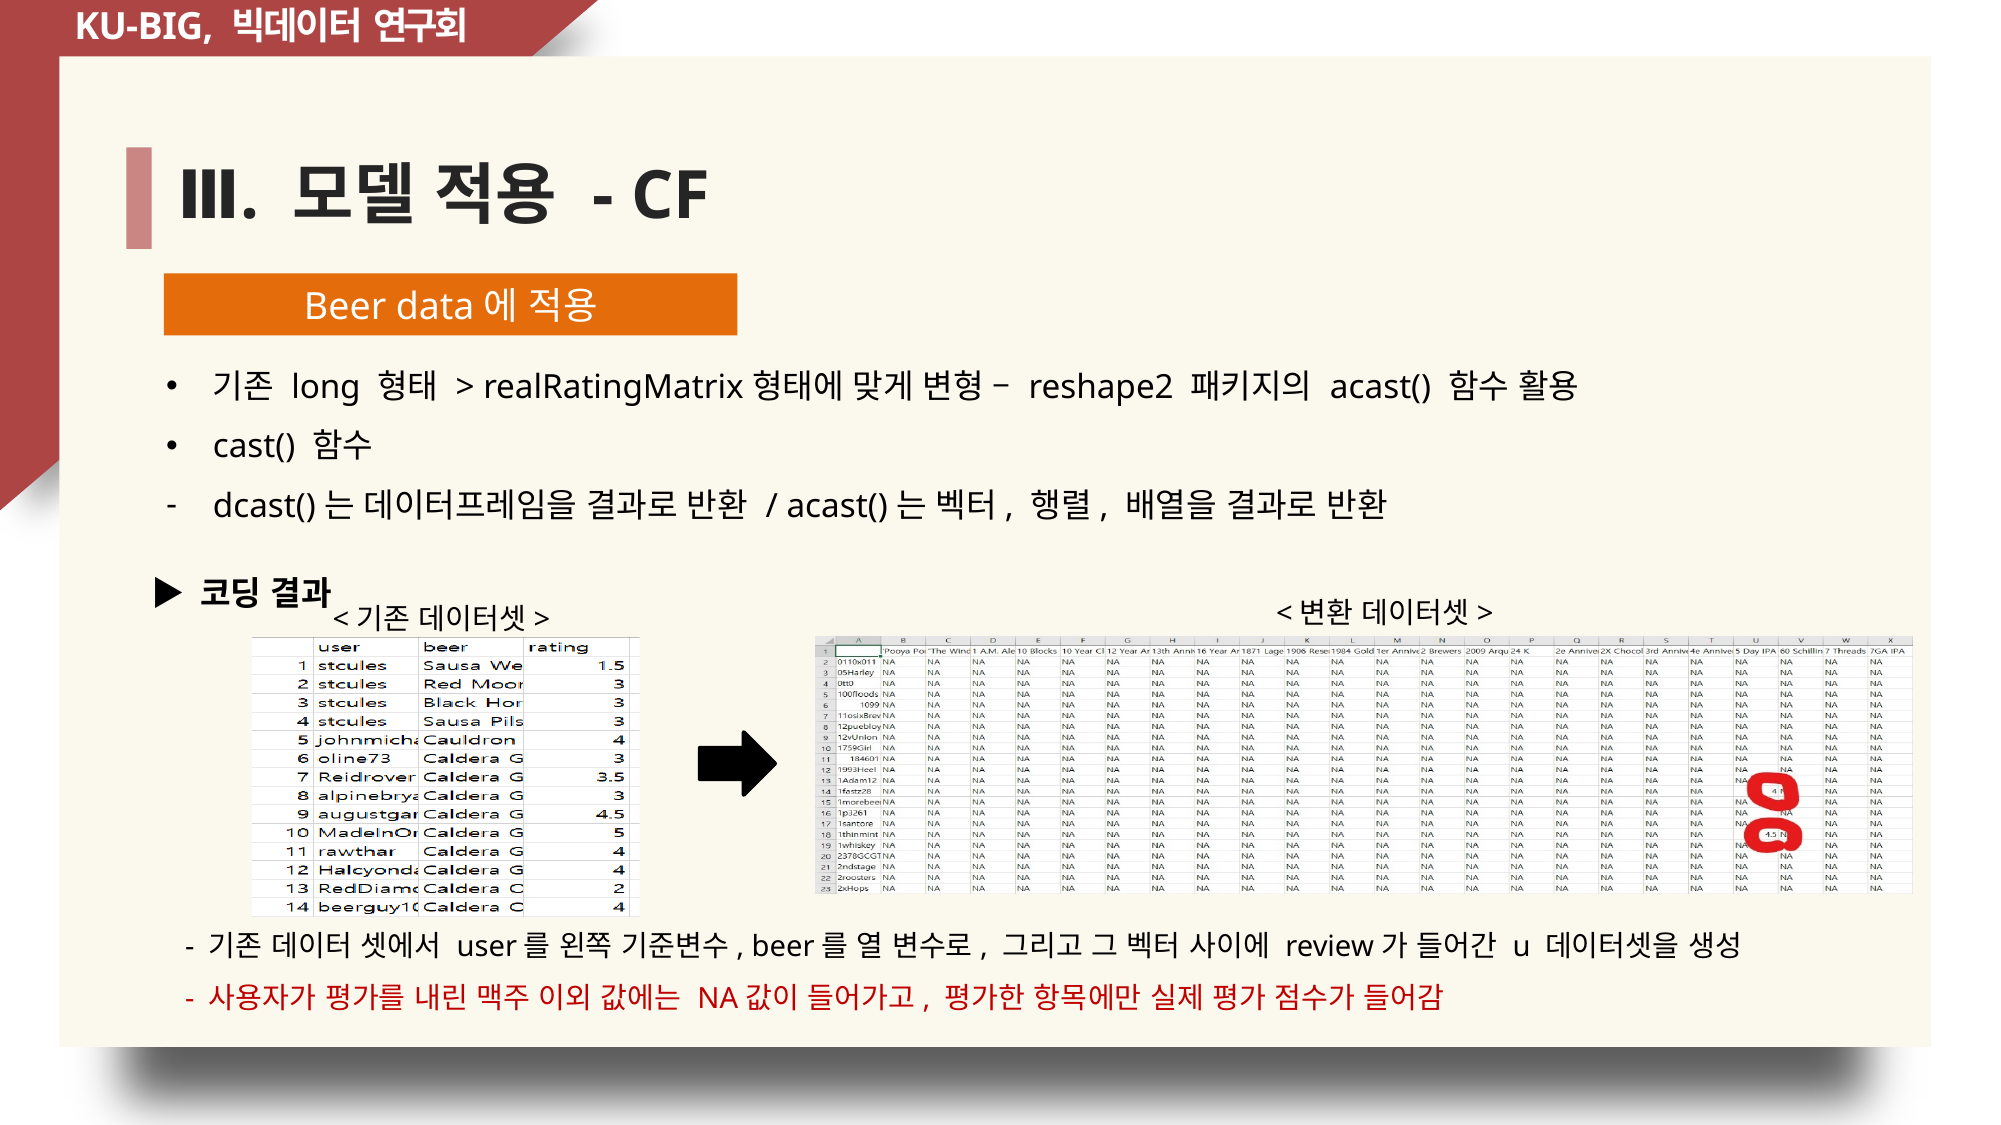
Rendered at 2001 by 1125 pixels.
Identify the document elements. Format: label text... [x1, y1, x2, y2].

title Ⅲ. 모델 적용 - CF [175, 150, 1614, 337]
text_box ▶ 코딩 결과 [137, 524, 963, 620]
picture [251, 637, 640, 917]
text_box Beer data에 적용 [162, 271, 739, 337]
picture [534, 0, 645, 56]
text_box 기존 long 형태 > realRatingMatrix형태에 맞게 변형 – reshape2 패키지의 acast() 함수 활용 cast() 함수 dcast()는 데이터프레임을 결과로 반환 / acast()는 벡터, 행렬, 배열을 결과로 반환 [151, 337, 1882, 532]
text_box [697, 730, 778, 797]
picture [815, 636, 1913, 894]
text_box [126, 147, 152, 249]
text_box <변환 데이터셋> [825, 587, 1945, 638]
text_box KU-BIG, 빅데이터 연구회 [72, 0, 476, 48]
text_box <기존 데이터셋> [145, 593, 738, 643]
picture [0, 108, 1935, 1125]
text_box - 기존 데이터 셋에서 user를 왼쪽 기준변수, beer를 열 변수로, 그리고 그 벡터 사이에 review가 들어간 u 데이터셋을 생성 - 사용자가 평가를 내린 맥주 이외 값에는 NA값이 들어가고, 평가한 항목에만 실제 평가 점수가 들어감 [170, 902, 1884, 1023]
